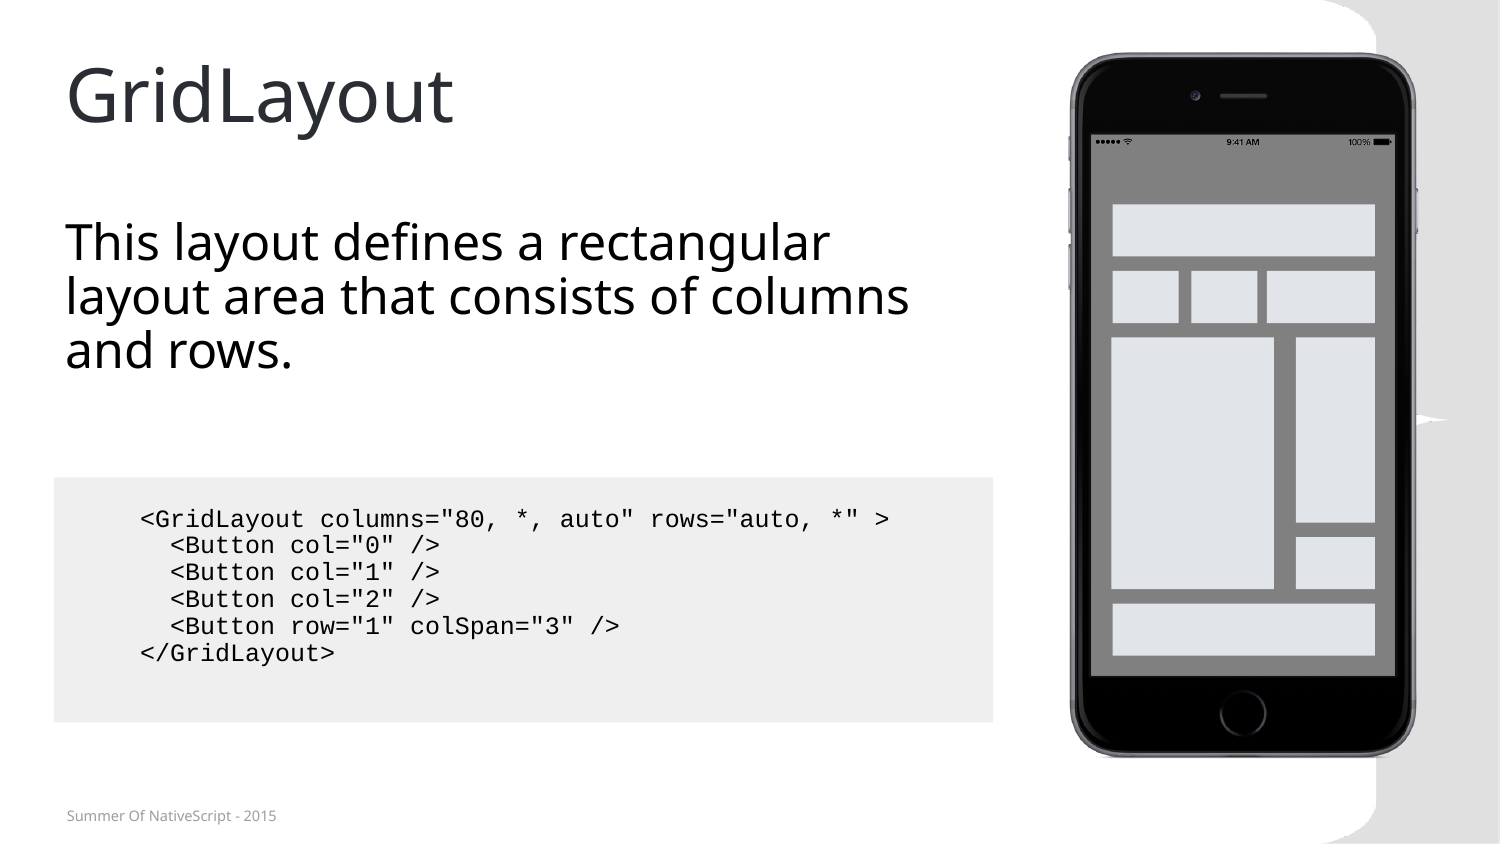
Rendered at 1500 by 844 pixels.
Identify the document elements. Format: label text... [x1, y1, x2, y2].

list <GridLayout columns="80, *, auto" rows="auto, *" > <Button col="0" /> <Button col="1" /> <Button col="2" /> <Button row="1" colSpan="3" /> </GridLayout> [53, 477, 992, 723]
picture [997, 0, 1500, 844]
title GridLayout [53, 64, 992, 132]
list This layout defines a rectangular layout area that consists of columns and rows. [53, 211, 992, 431]
